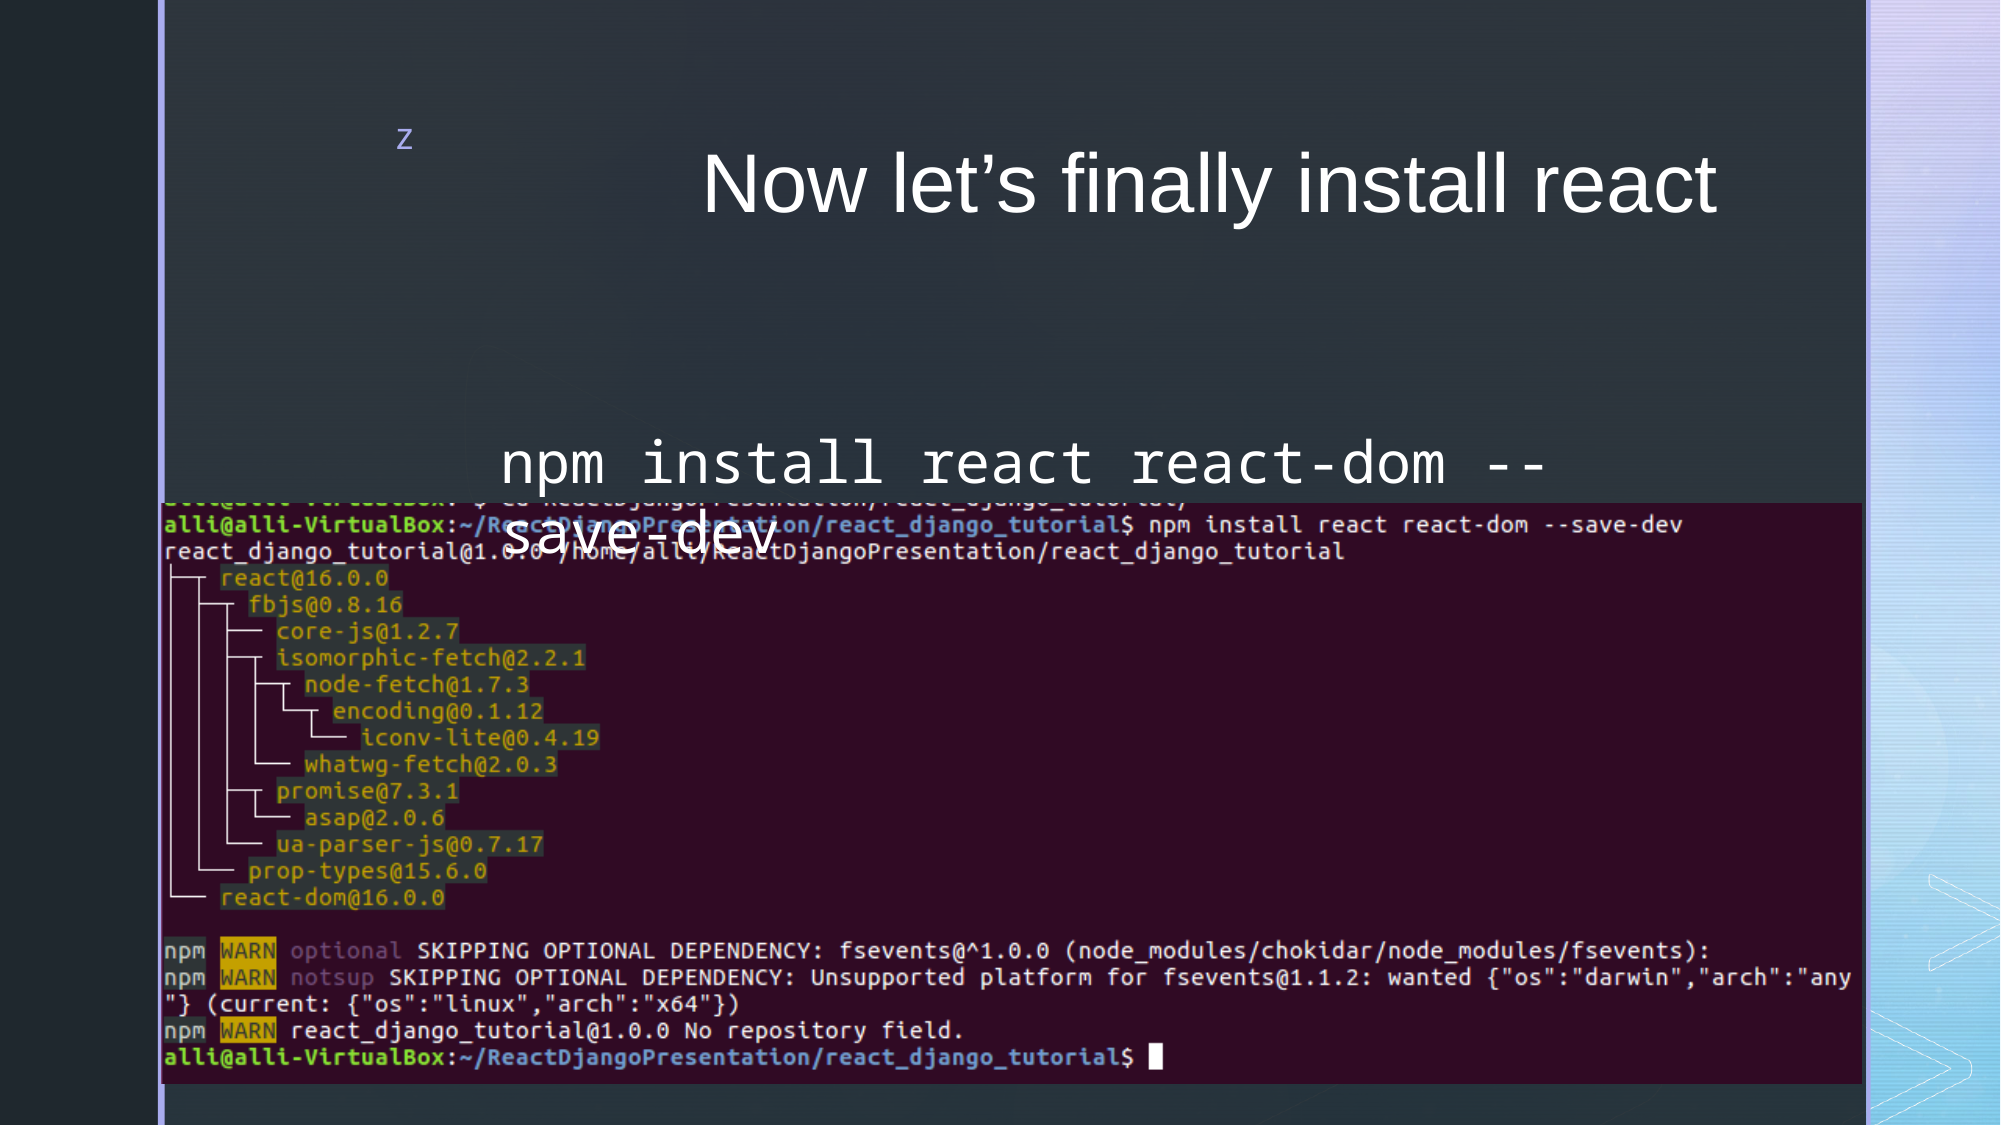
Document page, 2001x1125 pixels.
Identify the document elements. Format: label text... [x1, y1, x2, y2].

picture [1871, 0, 2001, 1125]
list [161, 503, 1862, 1084]
title Now let’s finally install react [428, 132, 1734, 310]
text_box npm install react react-dom --save-dev [486, 417, 1734, 503]
